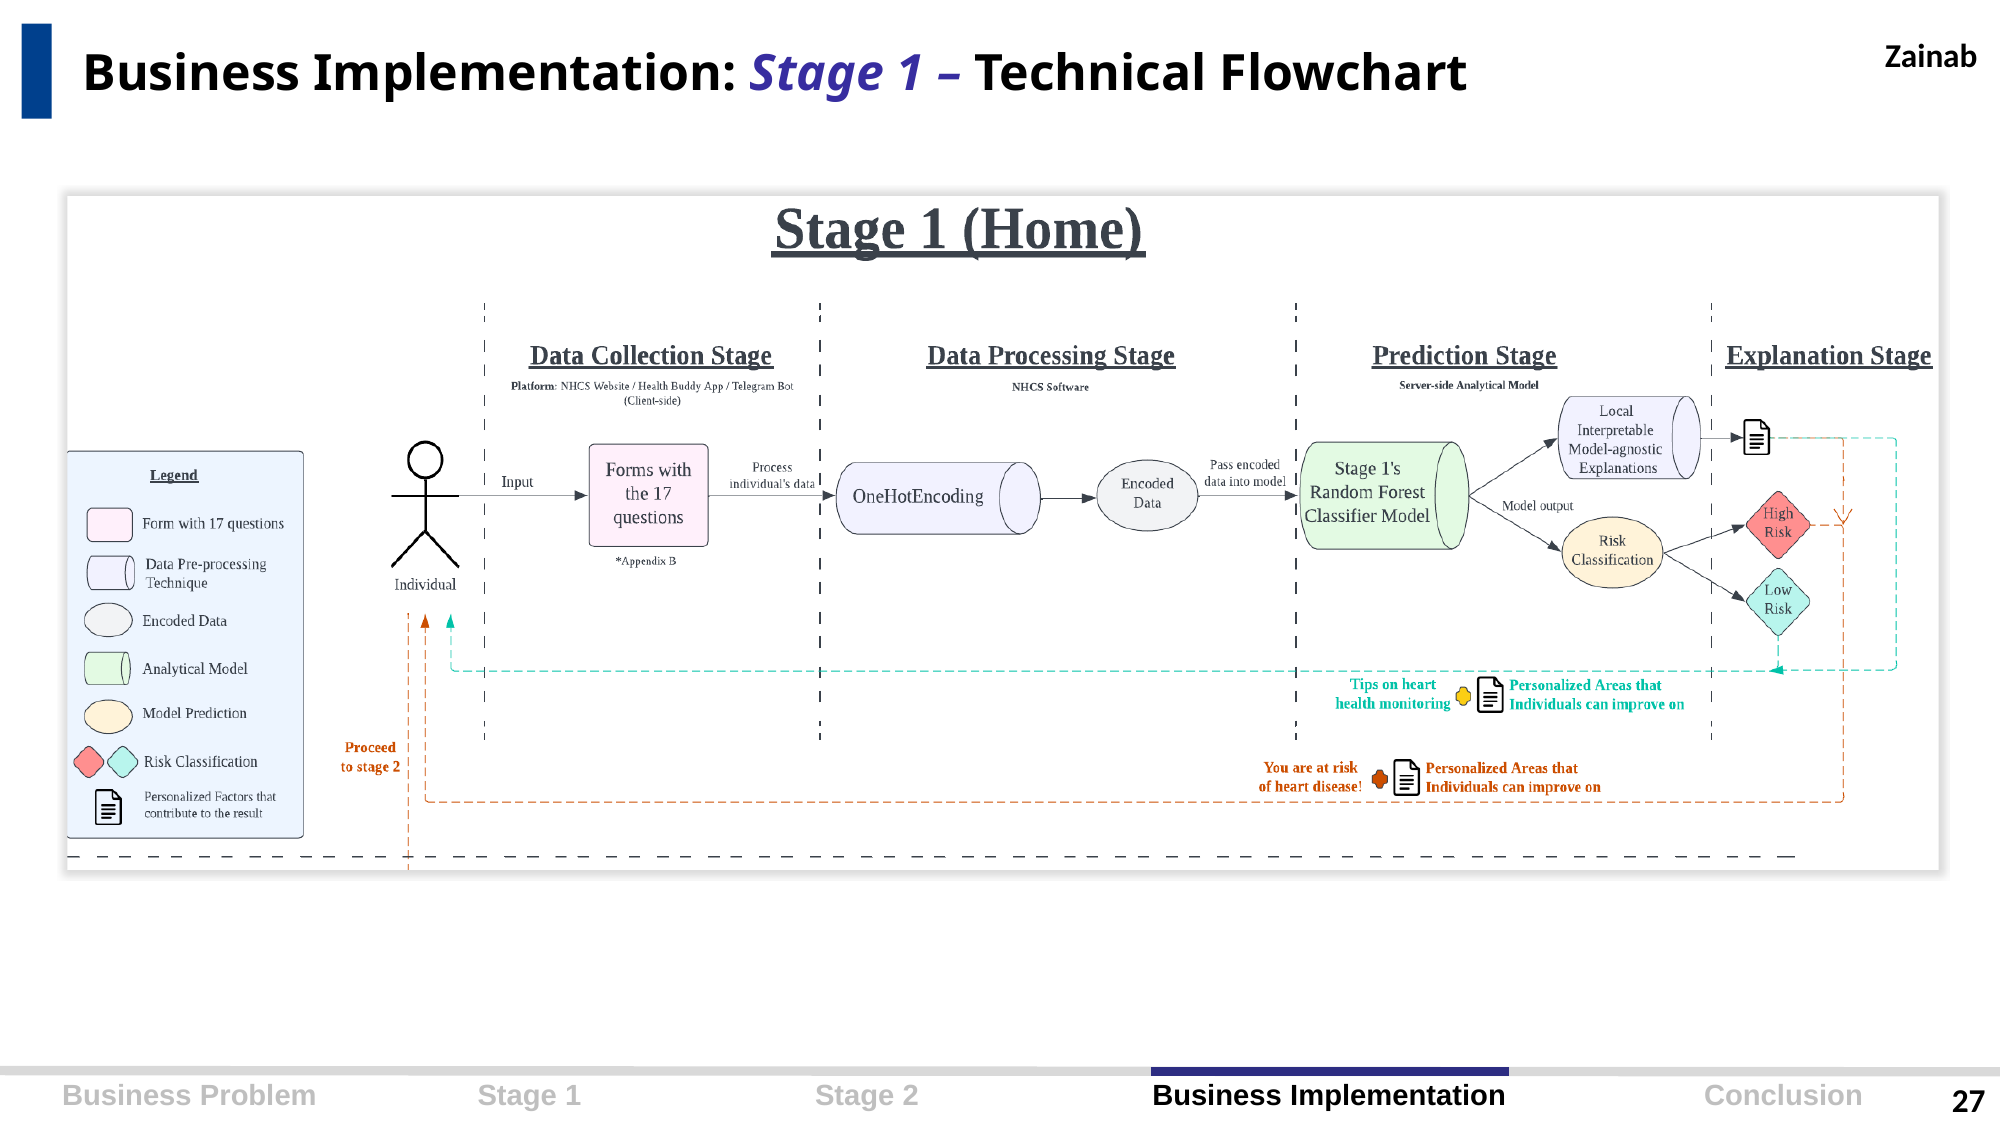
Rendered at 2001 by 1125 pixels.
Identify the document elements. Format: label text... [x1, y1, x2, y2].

picture [67, 195, 1939, 870]
text_box Business Implementation: Stage 1 – Technical Flowchart [67, 32, 1550, 108]
text_box Zainab [1542, 26, 1993, 87]
slide_number 27 [1550, 1071, 2000, 1125]
